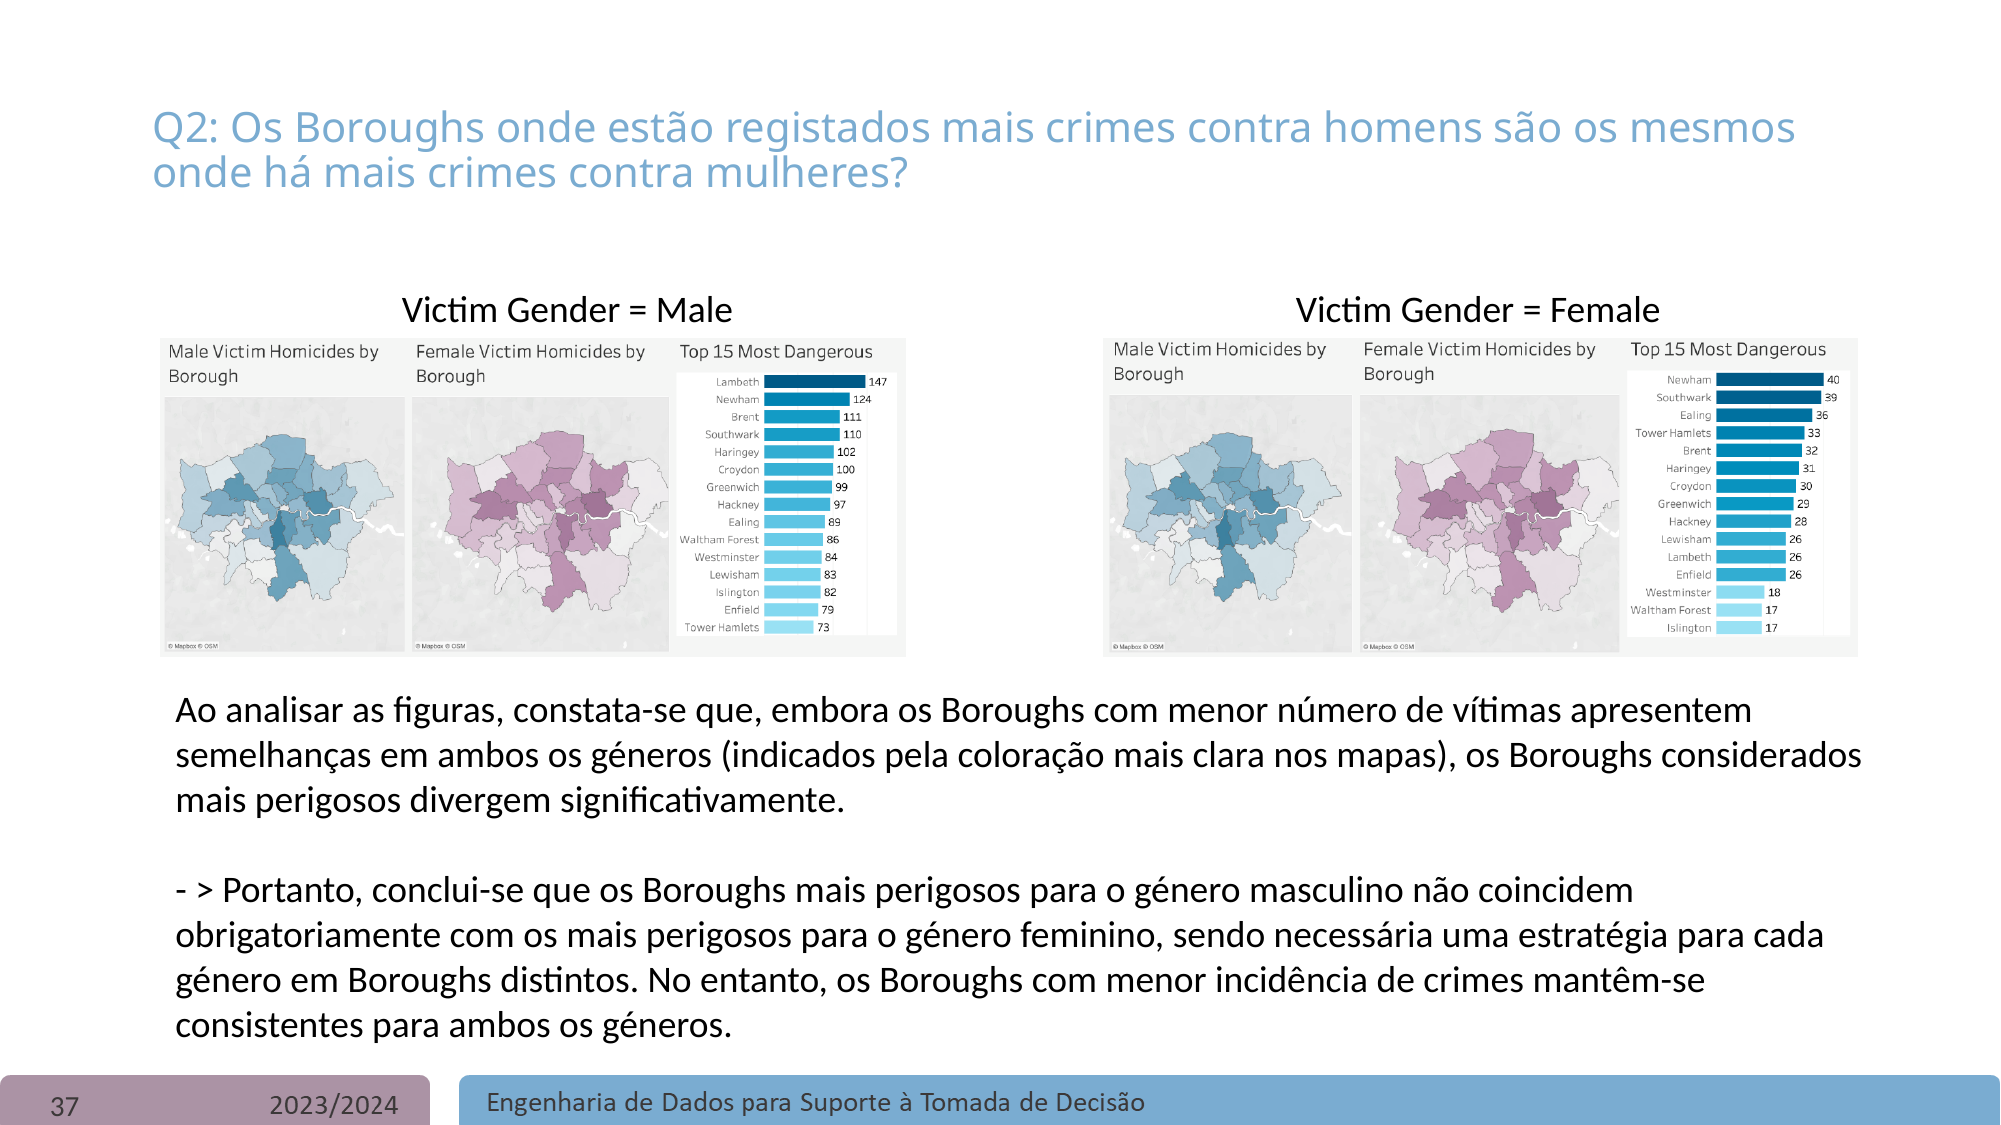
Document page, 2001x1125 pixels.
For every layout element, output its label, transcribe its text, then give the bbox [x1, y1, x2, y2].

picture [0, 1075, 2000, 1125]
text_box Ao analisar as figuras, constata-se que, embora os Boroughs com menor número de vítimas apresentem semelhanças em ambos os géneros (indicados pela coloração mais clara nos mapas), os Boroughs considerados mais perigosos divergem significativamente. - > Portanto, conclui-se que os Boroughs mais perigosos para o género masculino não coincidem obrigatoriamente com os mais perigosos para o género feminino, sendo necessária uma estratégia para cada género em Boroughs distintos. No entanto, os Boroughs com menor incidência de crimes mantêm-se consistentes para ambos os géneros. [160, 678, 1886, 1053]
title Q2: Os Boroughs onde estão registados mais crimes contra homens são os mesmos onde há mais crimes contra mulheres? [137, 68, 1863, 286]
picture [1103, 338, 1858, 657]
text_box Victim Gender = Male [387, 277, 749, 337]
picture [160, 338, 906, 657]
text_box Victim Gender = Female [1281, 277, 1677, 337]
